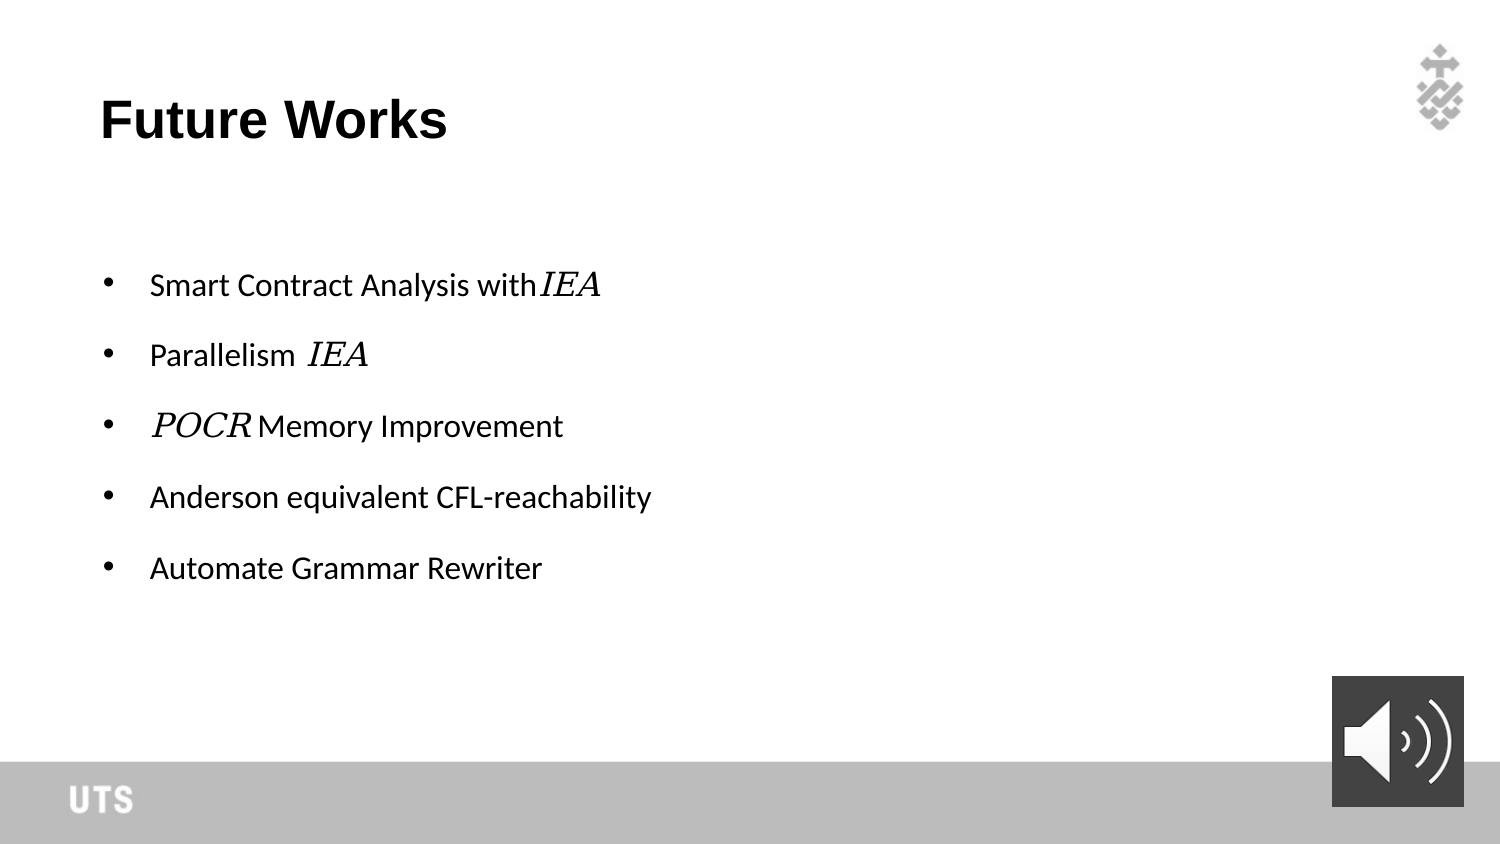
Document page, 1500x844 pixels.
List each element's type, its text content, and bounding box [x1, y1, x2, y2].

slide_number 45 [1361, 29, 1454, 88]
text_box Future Works [100, 59, 1352, 150]
picture [0, 0, 1500, 844]
